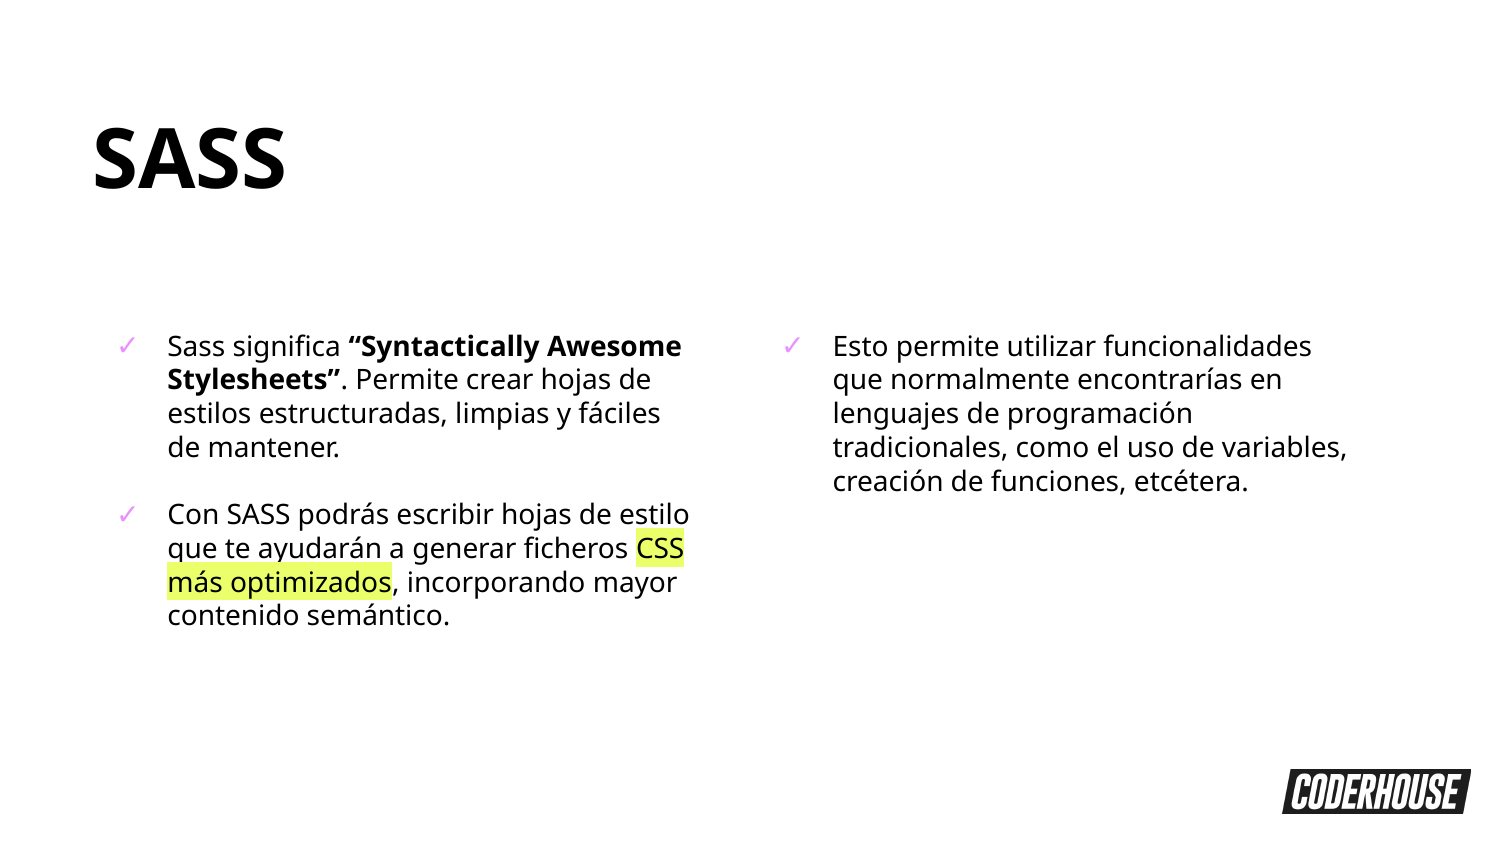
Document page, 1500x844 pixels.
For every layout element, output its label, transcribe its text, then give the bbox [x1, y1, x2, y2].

picture [1281, 769, 1471, 814]
text_box Sass significa “Syntactically Awesome Stylesheets”. Permite crear hojas de estilos estructuradas, limpias y fáciles de mantener. Con SASS podrás escribir hojas de estilo que te ayudarán a generar ficheros CSS más optimizados, incorporando mayor contenido semántico. [77, 312, 707, 647]
text_box SASS [77, 101, 1414, 222]
text_box Esto permite utilizar funcionalidades que normalmente encontrarías en lenguajes de programación tradicionales, como el uso de variables, creación de funciones, etcétera. [742, 312, 1372, 512]
